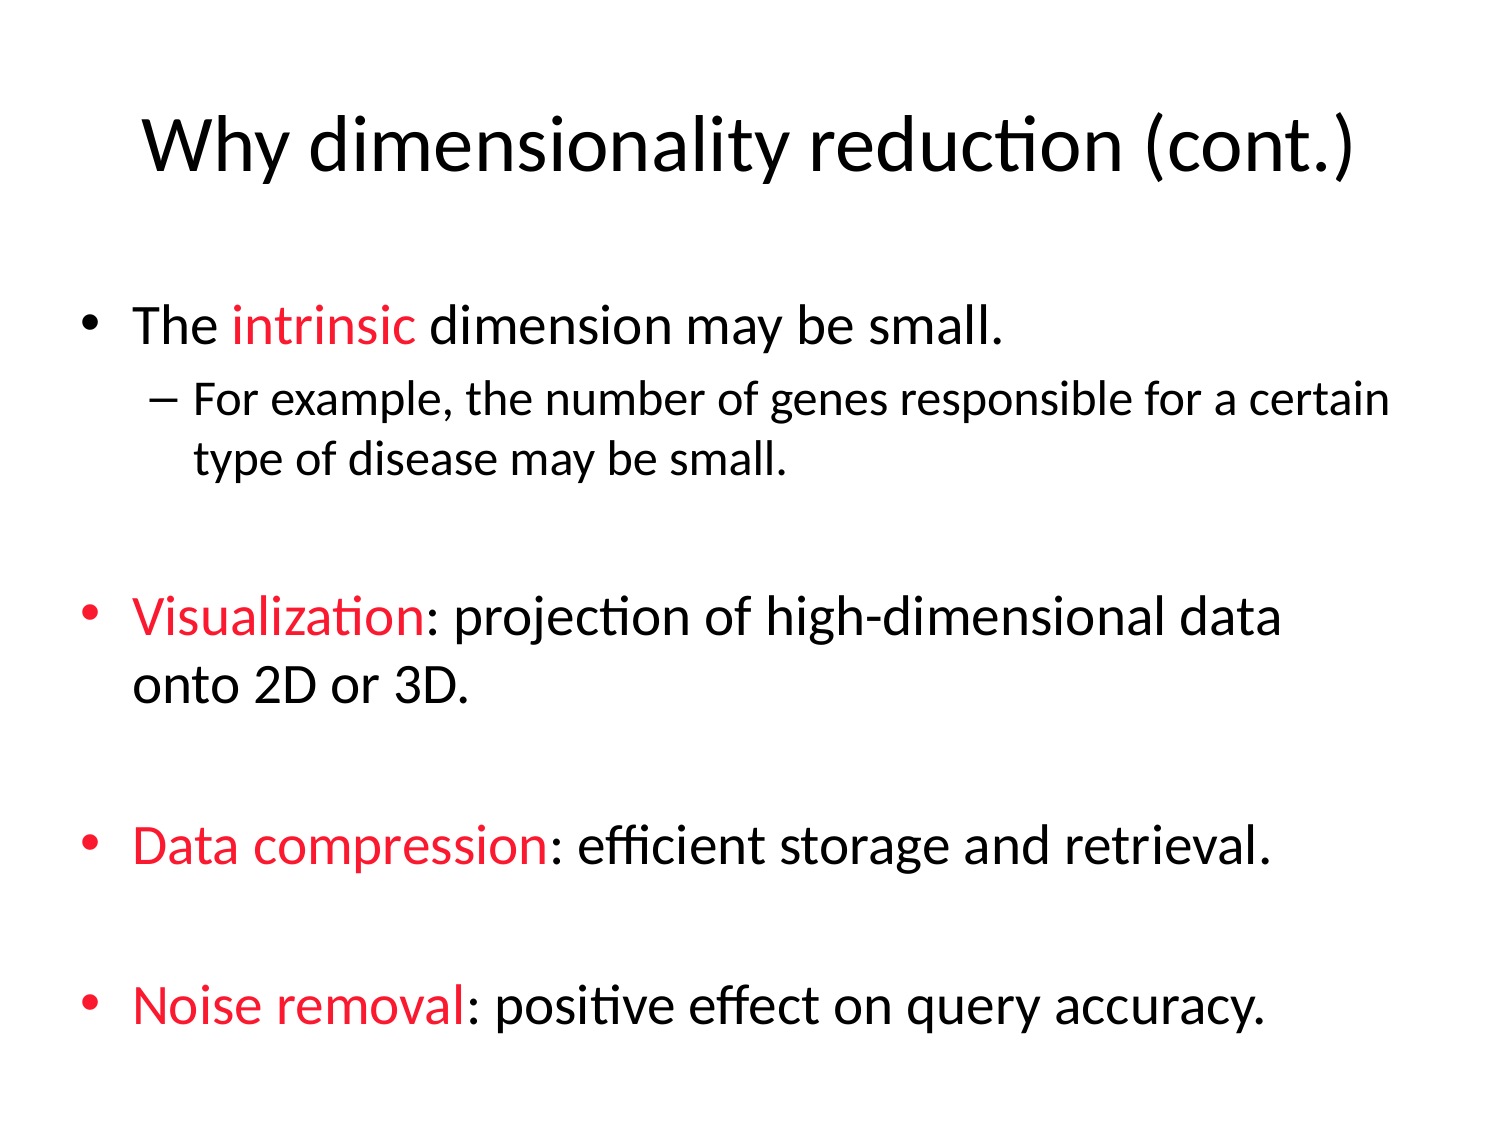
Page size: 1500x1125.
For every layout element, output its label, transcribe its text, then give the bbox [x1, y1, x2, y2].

title Why dimensionality reduction (cont.) [75, 45, 1425, 233]
list The intrinsic dimension may be small. For example, the number of genes responsible for a certain type of disease may be small. Visualization: projection of high-dimensional data onto 2D or 3D. Data compression: efficient storage and retrieval. Noise removal: positive effect on query accuracy. [64, 208, 1415, 1052]
